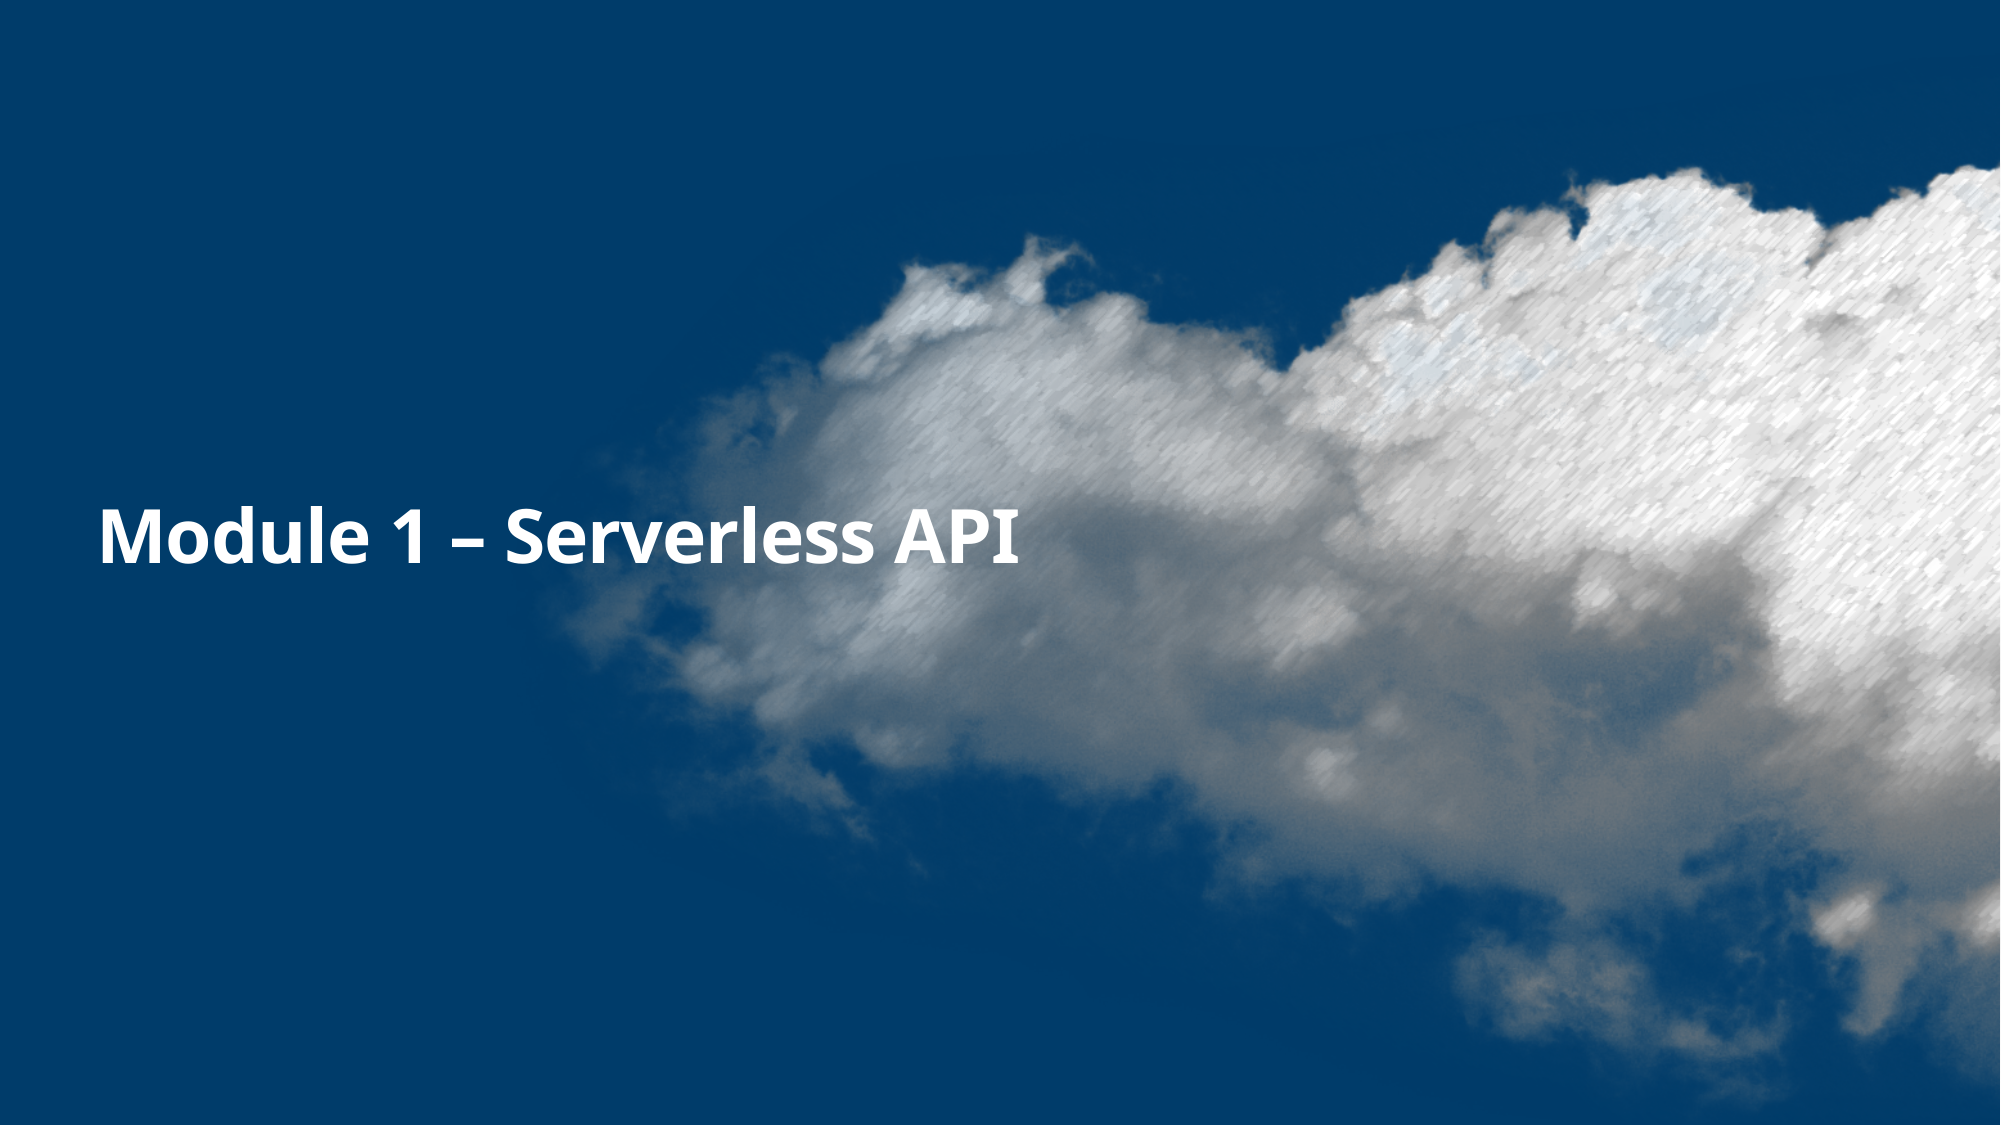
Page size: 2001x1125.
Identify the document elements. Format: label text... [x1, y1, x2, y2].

picture [505, 49, 2001, 1125]
title Module 1 – Serverless API [96, 497, 1146, 580]
